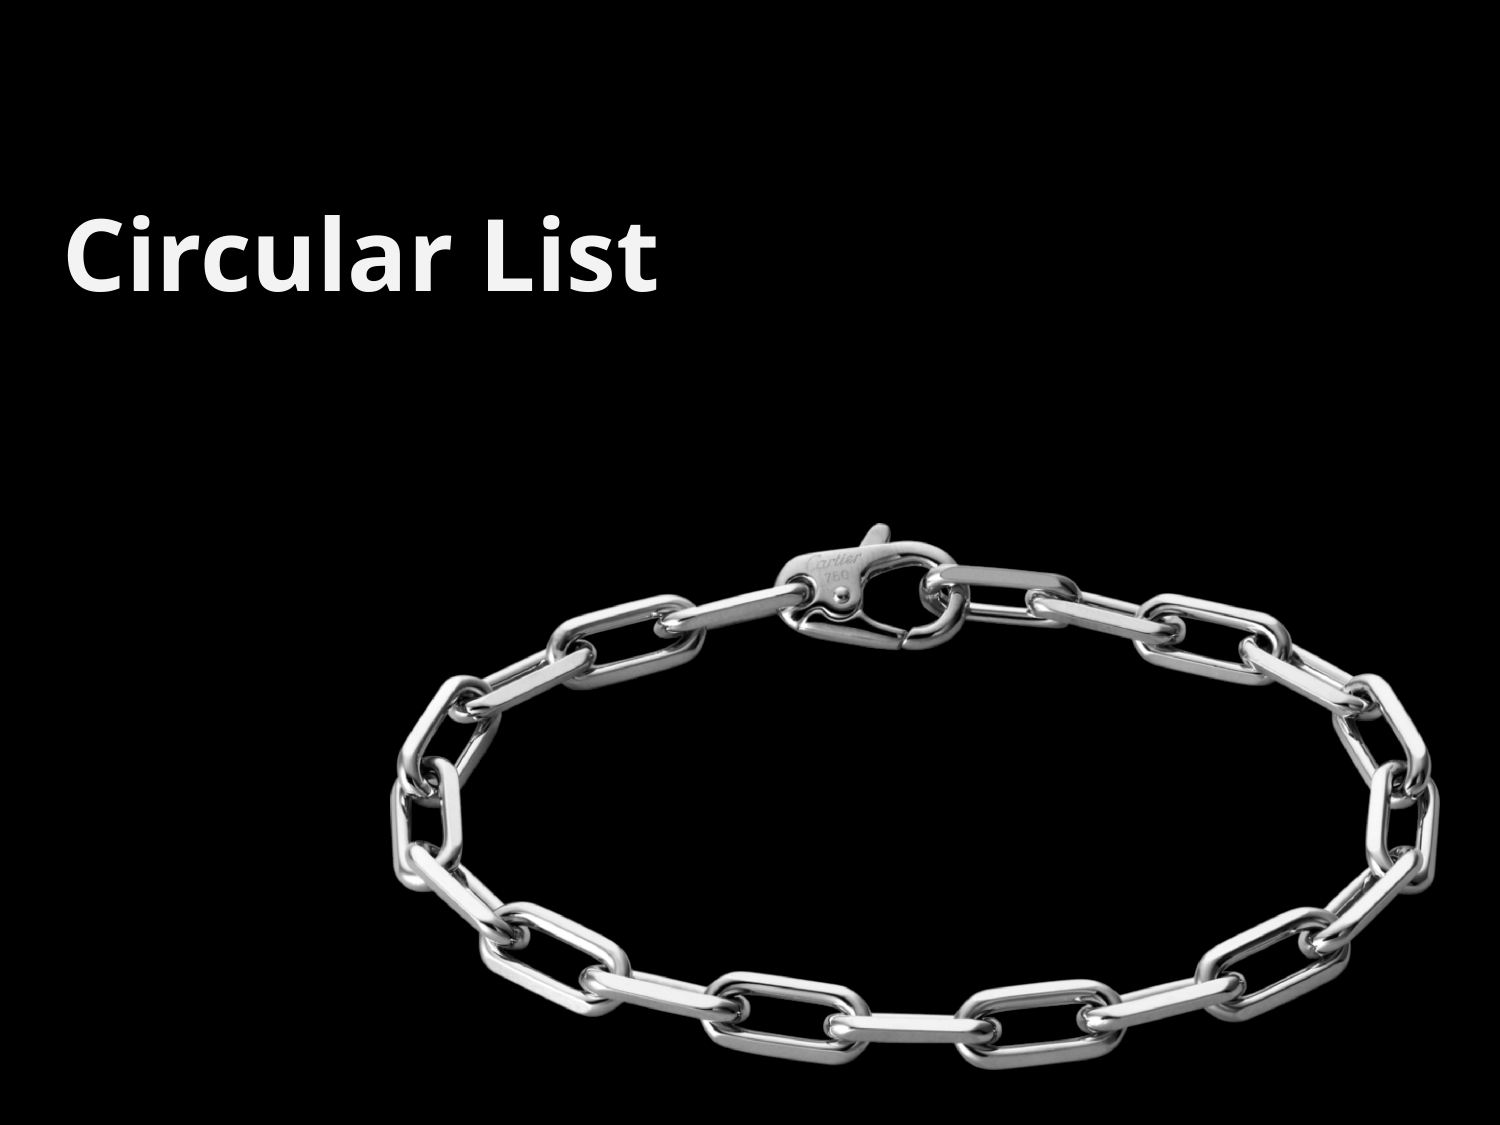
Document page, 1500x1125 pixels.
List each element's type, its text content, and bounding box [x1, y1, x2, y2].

picture [390, 523, 1440, 1070]
title Circular List [47, 189, 1286, 352]
